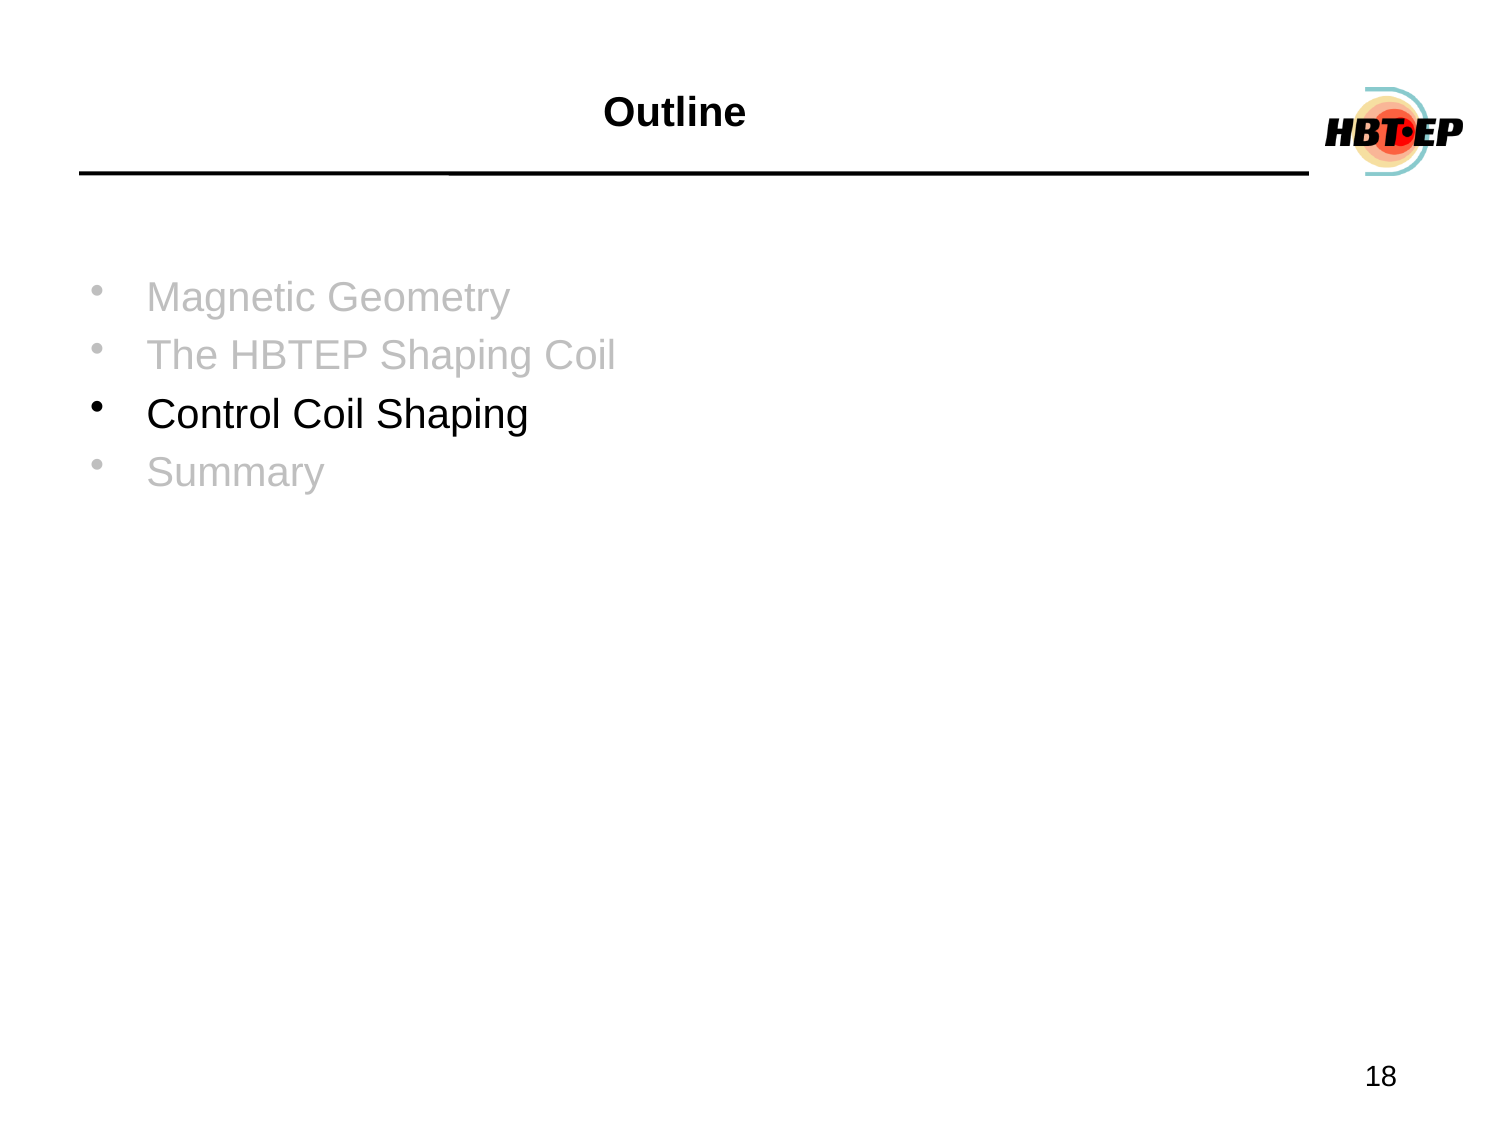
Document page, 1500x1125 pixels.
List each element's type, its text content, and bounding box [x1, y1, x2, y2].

picture [1325, 87, 1463, 176]
list Magnetic Geometry The HBTEP Shaping Coil Control Coil Shaping Summary [75, 262, 1425, 1005]
title Outline [37, 53, 1313, 166]
